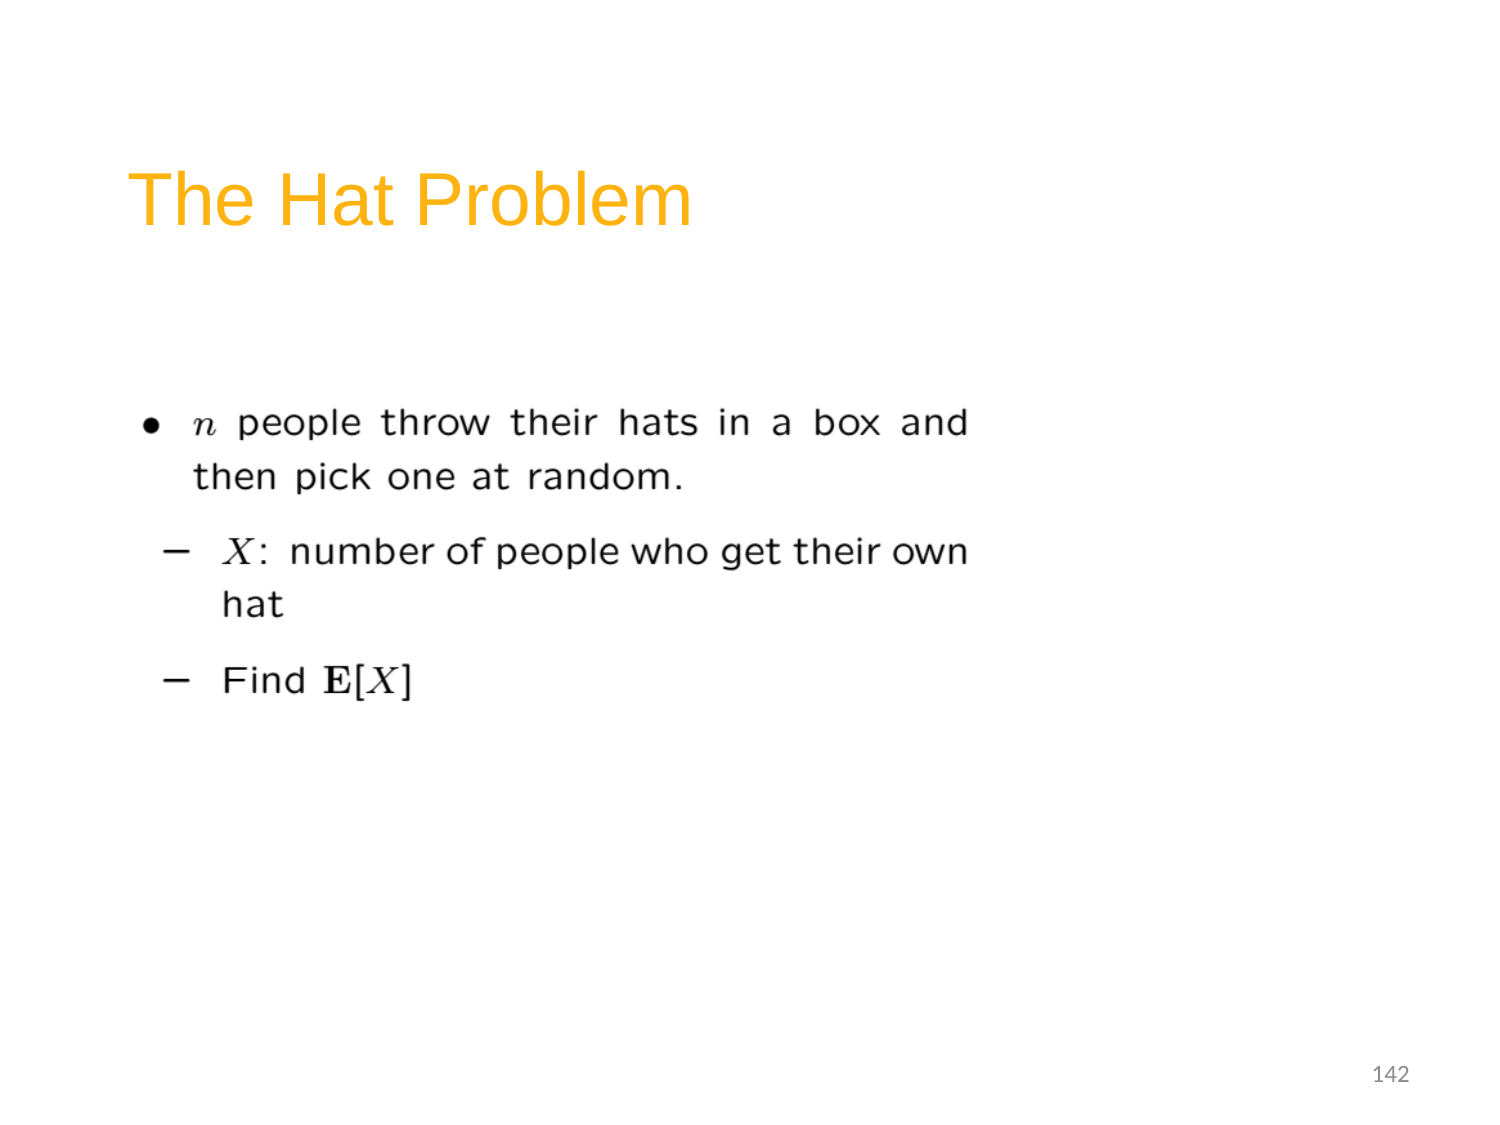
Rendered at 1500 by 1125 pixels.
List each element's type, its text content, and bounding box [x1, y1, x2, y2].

title The Hat Problem [112, 12, 1388, 379]
picture [124, 399, 1001, 720]
slide_number 142 [1074, 1042, 1425, 1103]
